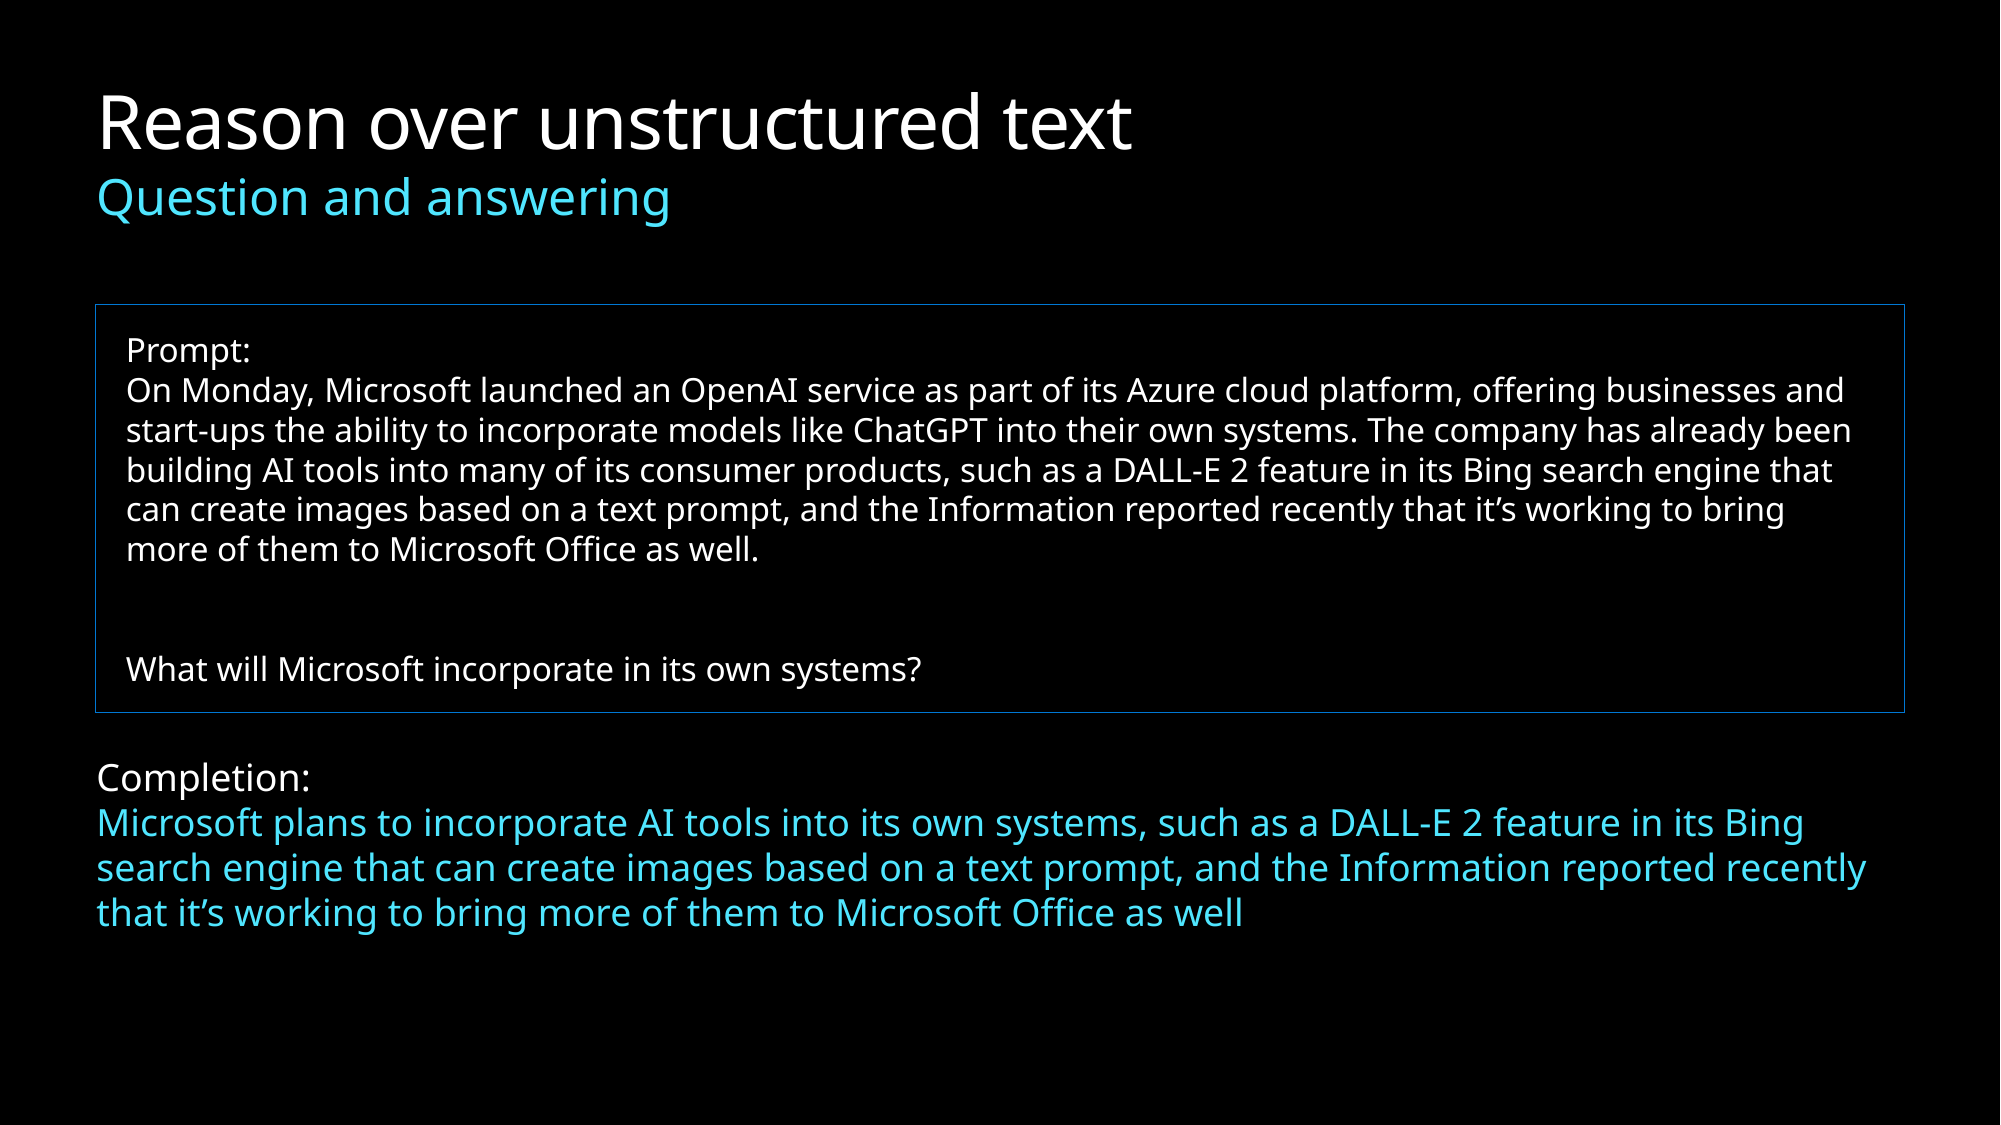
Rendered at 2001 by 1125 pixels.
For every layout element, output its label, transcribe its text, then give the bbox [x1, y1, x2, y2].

title Reason over unstructured text Question and answering [96, 75, 1904, 227]
text_box Completion: Microsoft plans to incorporate AI tools into its own systems, such as a DALL-E 2 feature in its Bing search engine that can create images based on a text prompt, and the Information reported recently that it’s working to bring more of them to Microsoft Office as well [96, 753, 1906, 934]
text_box Prompt: On Monday, Microsoft launched an OpenAI service as part of its Azure cloud platform, offering businesses and start-ups the ability to incorporate models like ChatGPT into their own systems. The company has already been building AI tools into many of its consumer products, such as a DALL-E 2 feature in its Bing search engine that can create images based on a text prompt, and the Information reported recently that it’s working to bring more of them to Microsoft Office as well. What will Microsoft incorporate in its own systems? [95, 304, 1905, 713]
